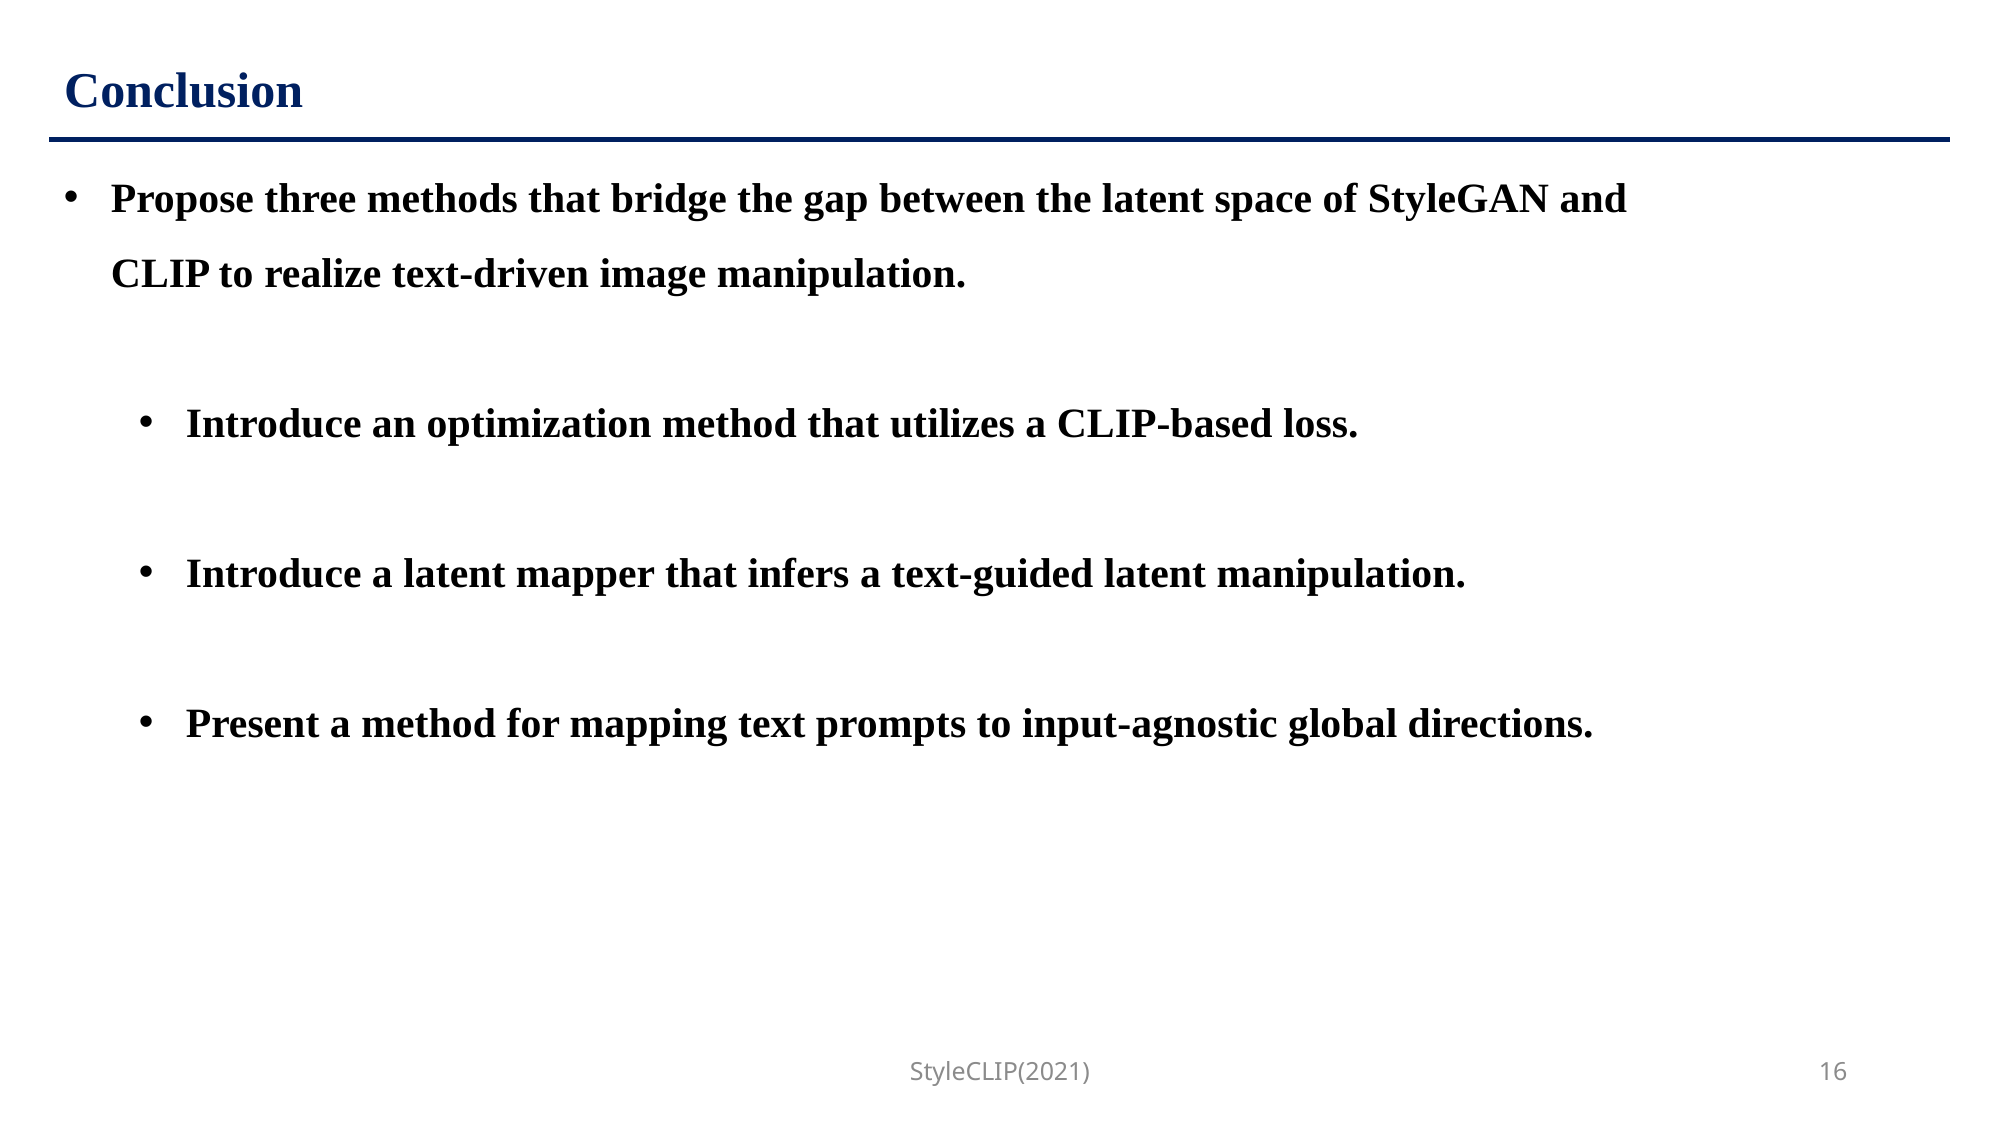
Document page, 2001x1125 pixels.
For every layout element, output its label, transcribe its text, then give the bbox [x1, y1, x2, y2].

title Conclusion [49, 43, 1950, 137]
slide_number 16 [1412, 1042, 1863, 1103]
footer StyleCLIP(2021) [662, 1042, 1338, 1103]
text_box Propose three methods that bridge the gap between the latent space of StyleGAN and CLIP to realize text-driven image manipulation. Introduce an optimization method that utilizes a CLIP-based loss. Introduce a latent mapper that infers a text-guided latent manipulation. Present a method for mapping text prompts to input-agnostic global directions. [48, 138, 1951, 1002]
